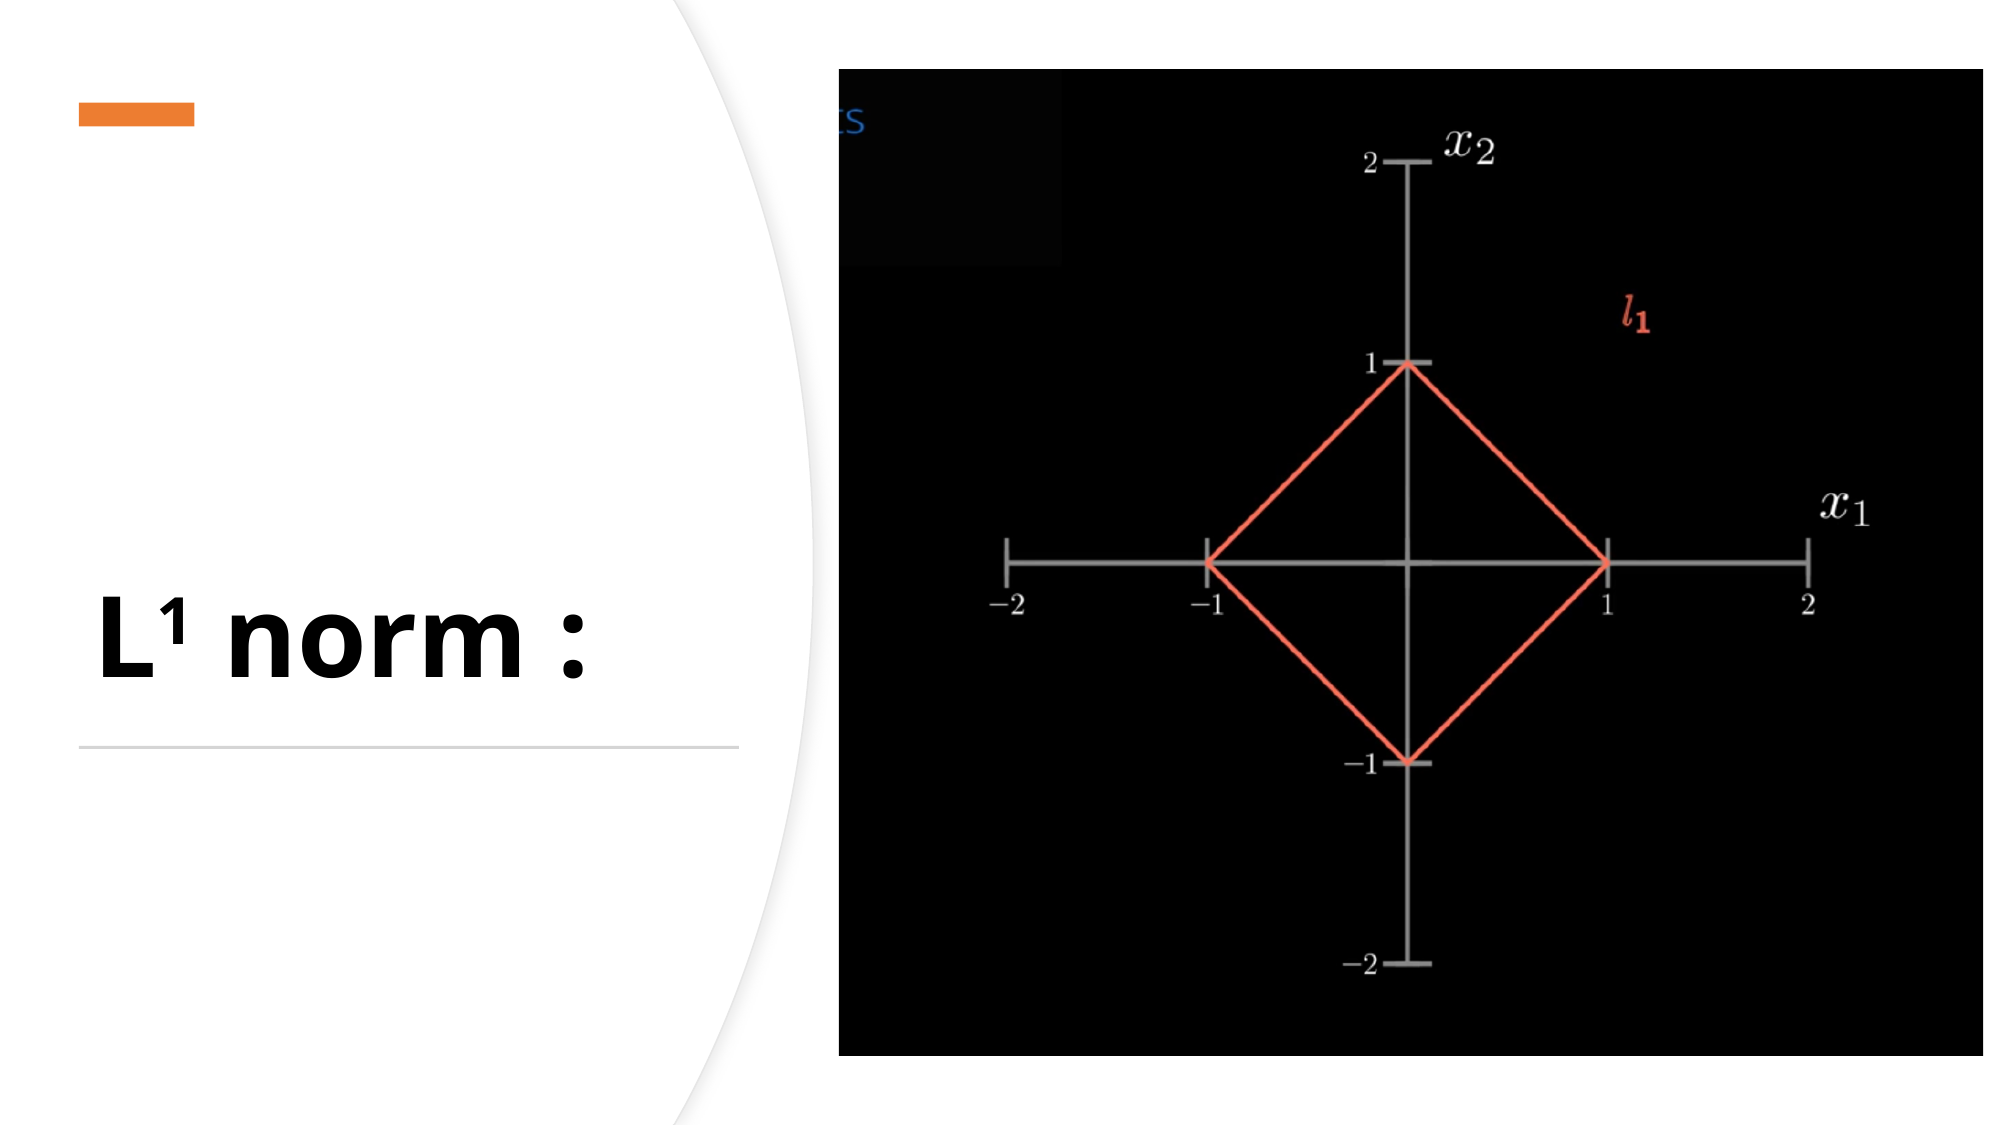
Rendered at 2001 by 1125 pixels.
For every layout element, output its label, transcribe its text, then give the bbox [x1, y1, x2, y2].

text_box [0, 0, 813, 1125]
text_box [78, 745, 740, 750]
title L1 norm : [78, 184, 739, 710]
text_box [78, 102, 195, 128]
picture [838, 69, 1984, 1056]
text_box [689, 0, 2000, 1125]
